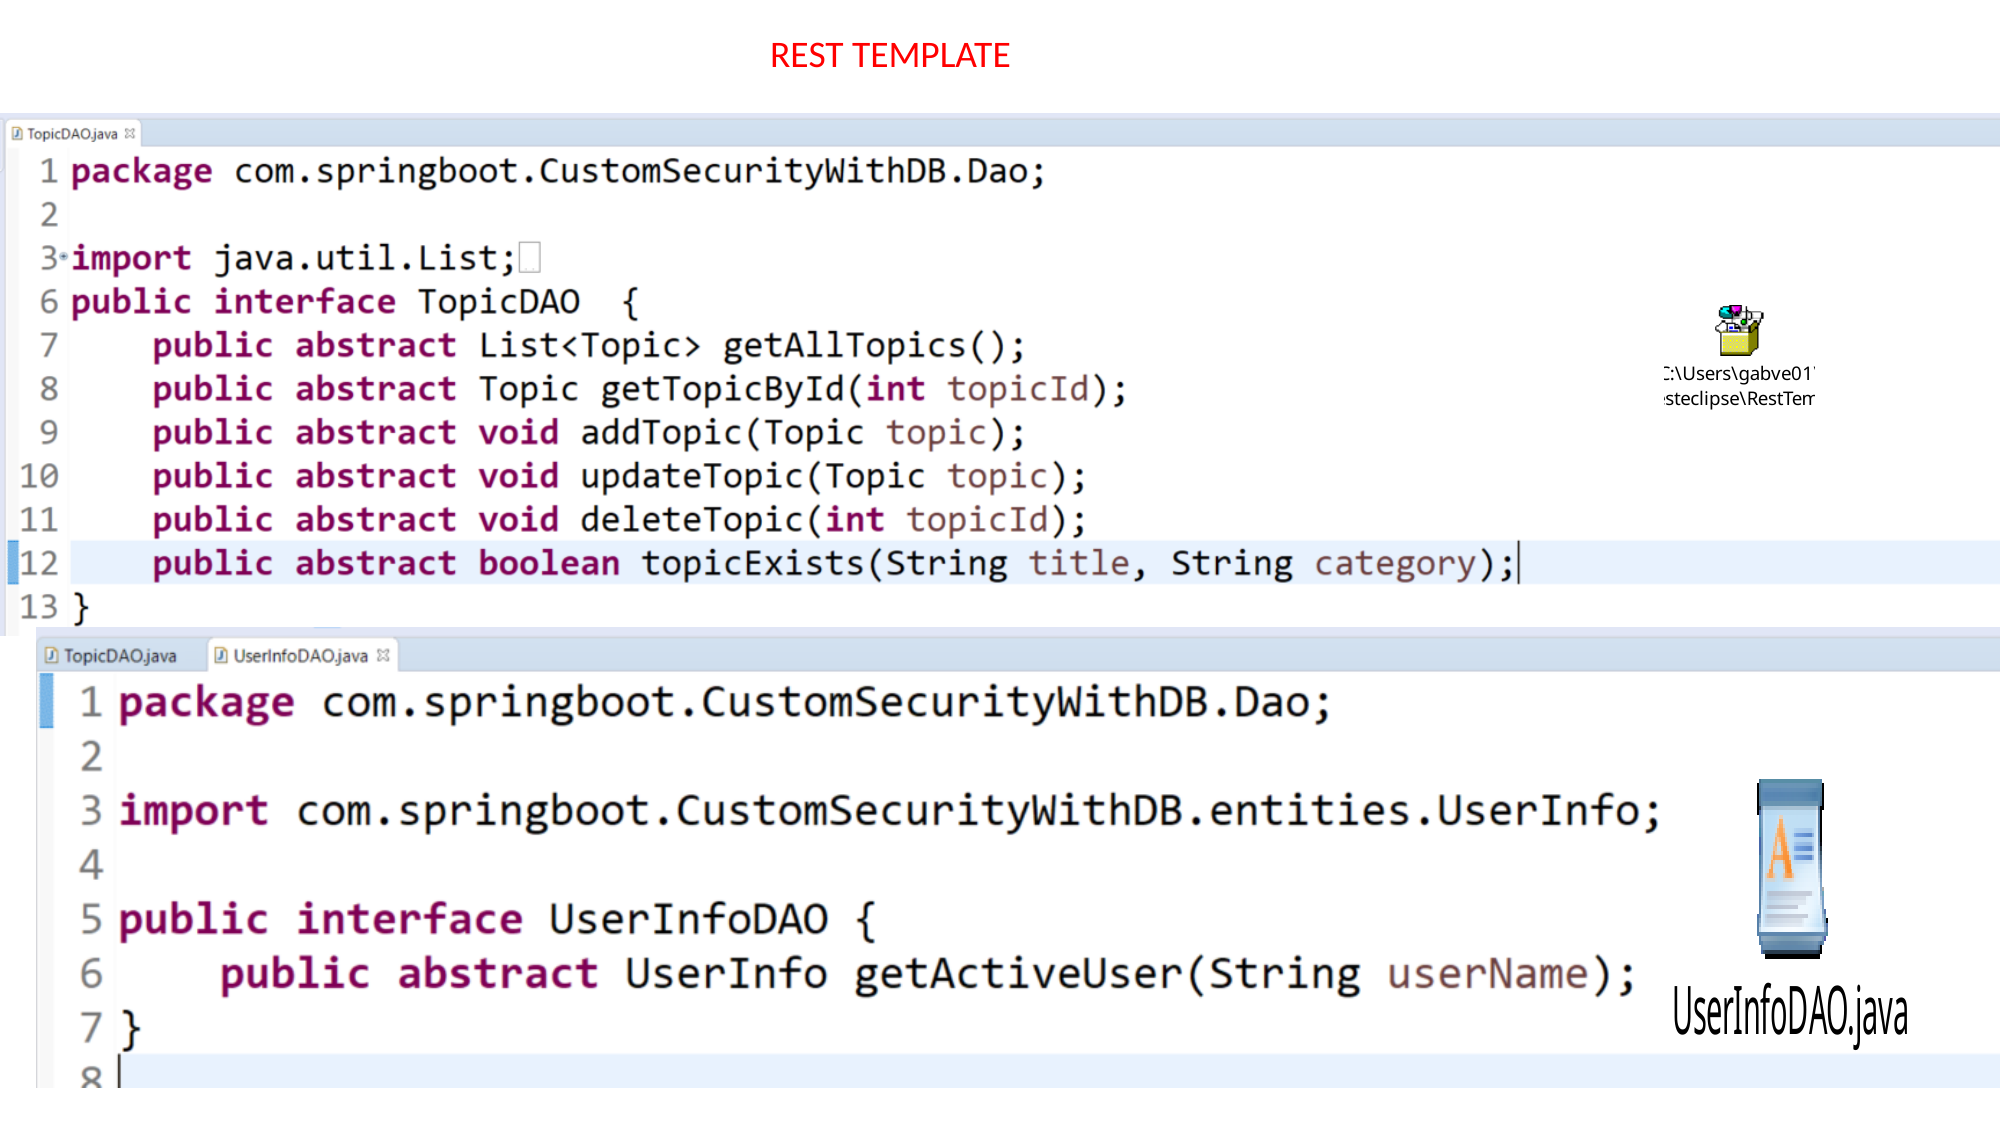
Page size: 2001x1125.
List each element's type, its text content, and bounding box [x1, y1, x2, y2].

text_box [1664, 305, 1815, 436]
picture [0, 113, 2000, 1088]
text_box REST TEMPLATE [368, 16, 1413, 88]
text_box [1649, 779, 1932, 1080]
